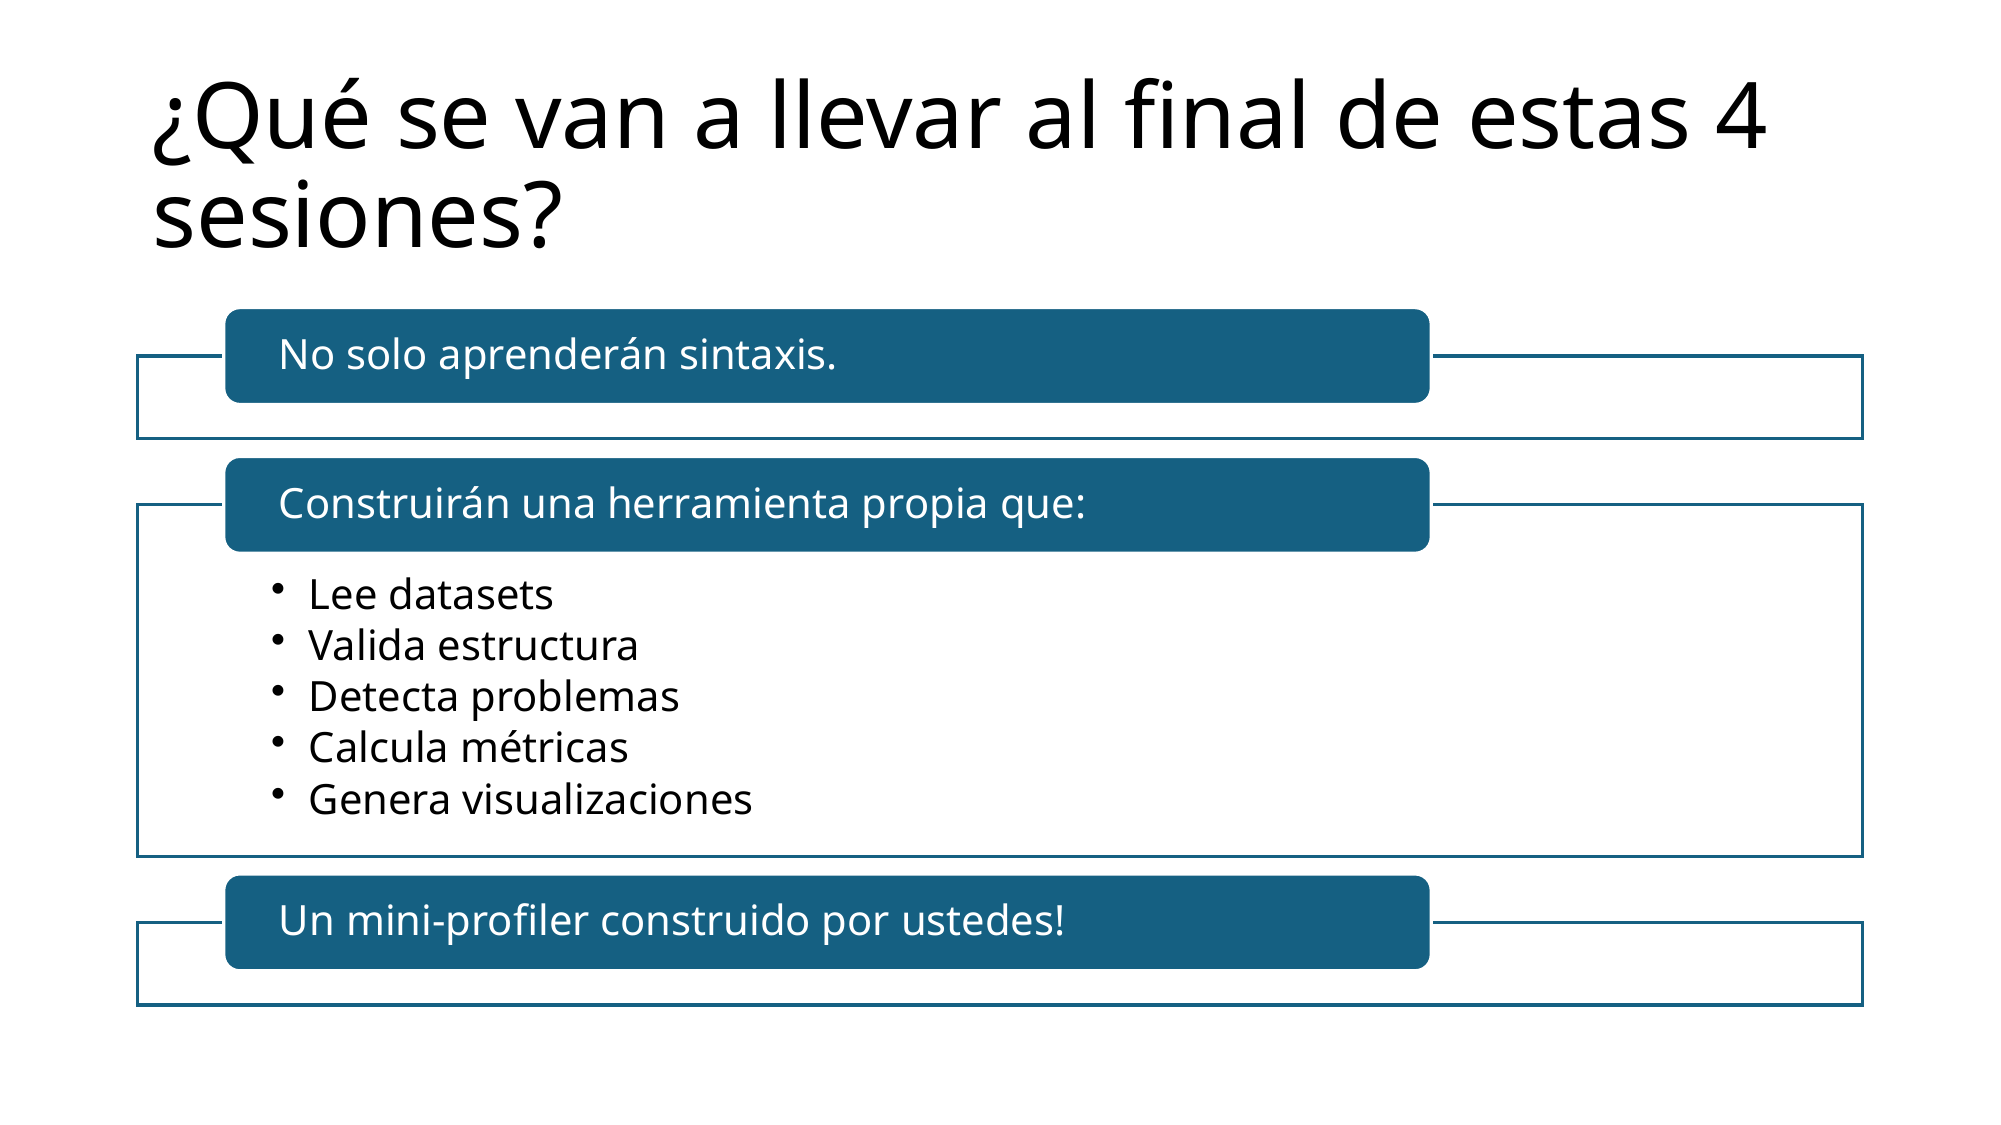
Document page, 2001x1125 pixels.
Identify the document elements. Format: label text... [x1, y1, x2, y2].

title ¿Qué se van a llevar al final de estas 4 sesiones? [137, 59, 1863, 278]
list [136, 298, 1863, 1014]
